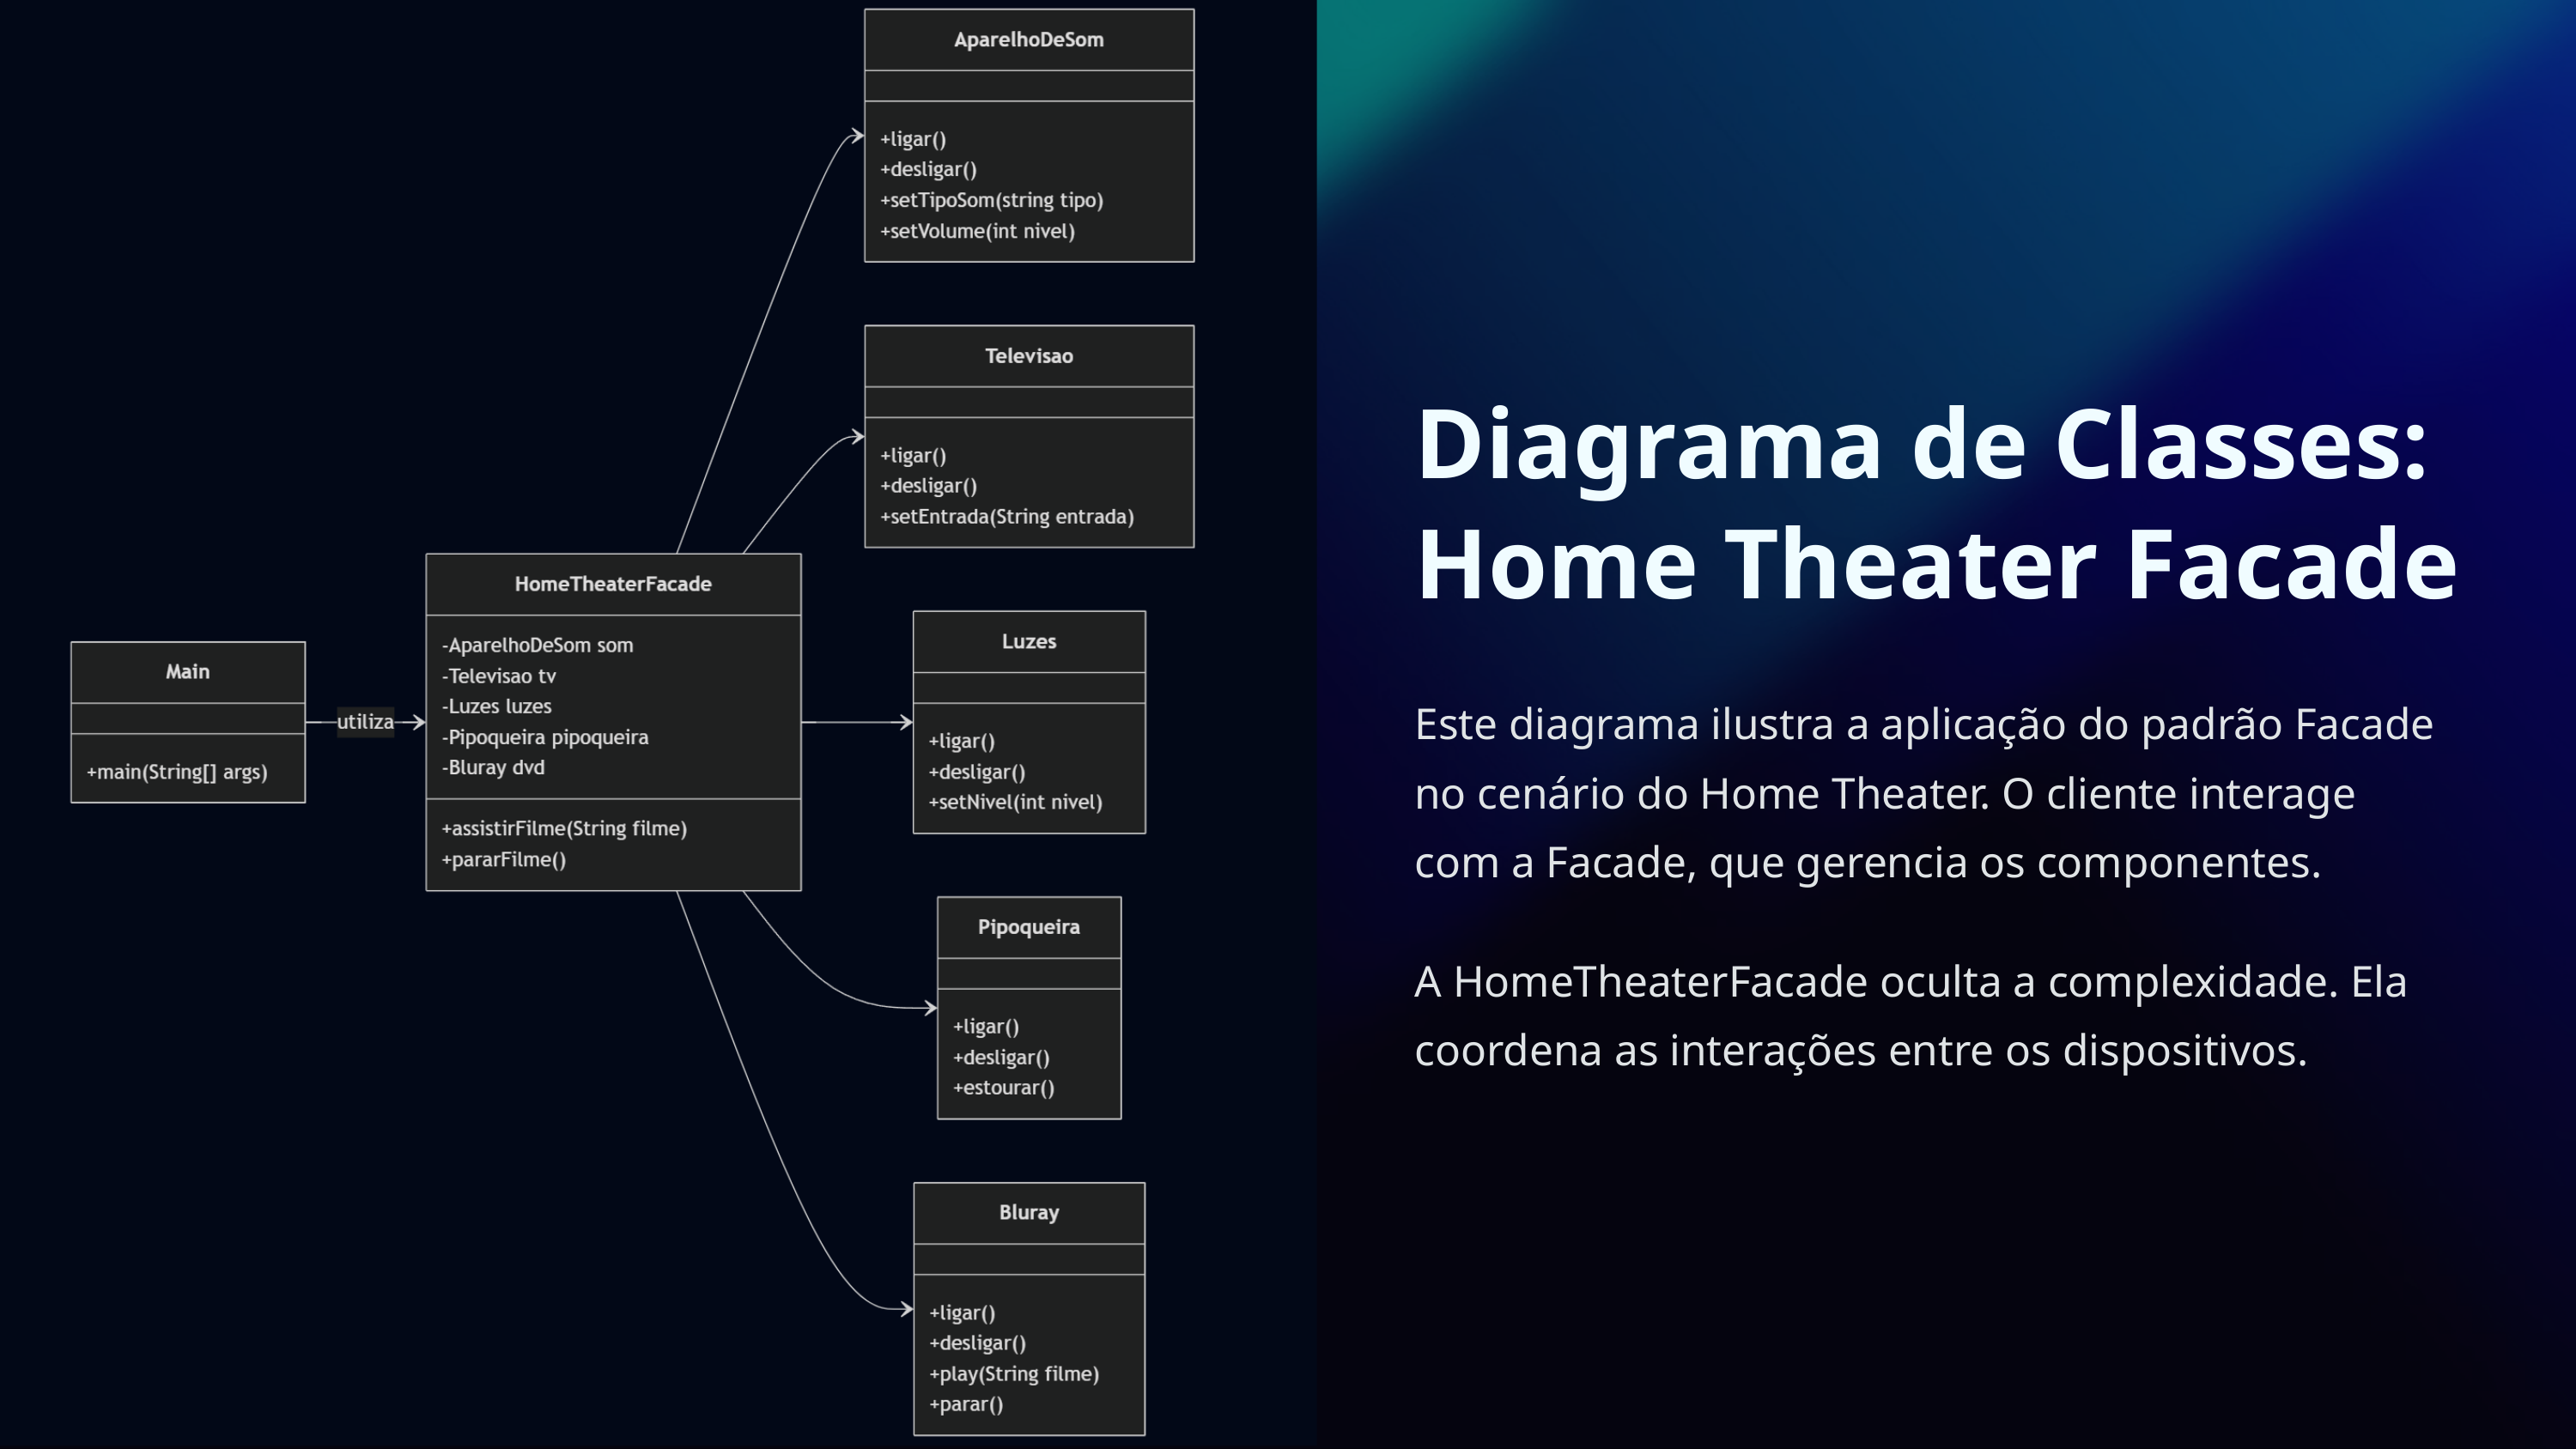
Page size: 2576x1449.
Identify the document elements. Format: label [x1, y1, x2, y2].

text_box [1414, 382, 2529, 1066]
text_box [0, 0, 1317, 1446]
text_box [1318, 0, 2576, 1449]
